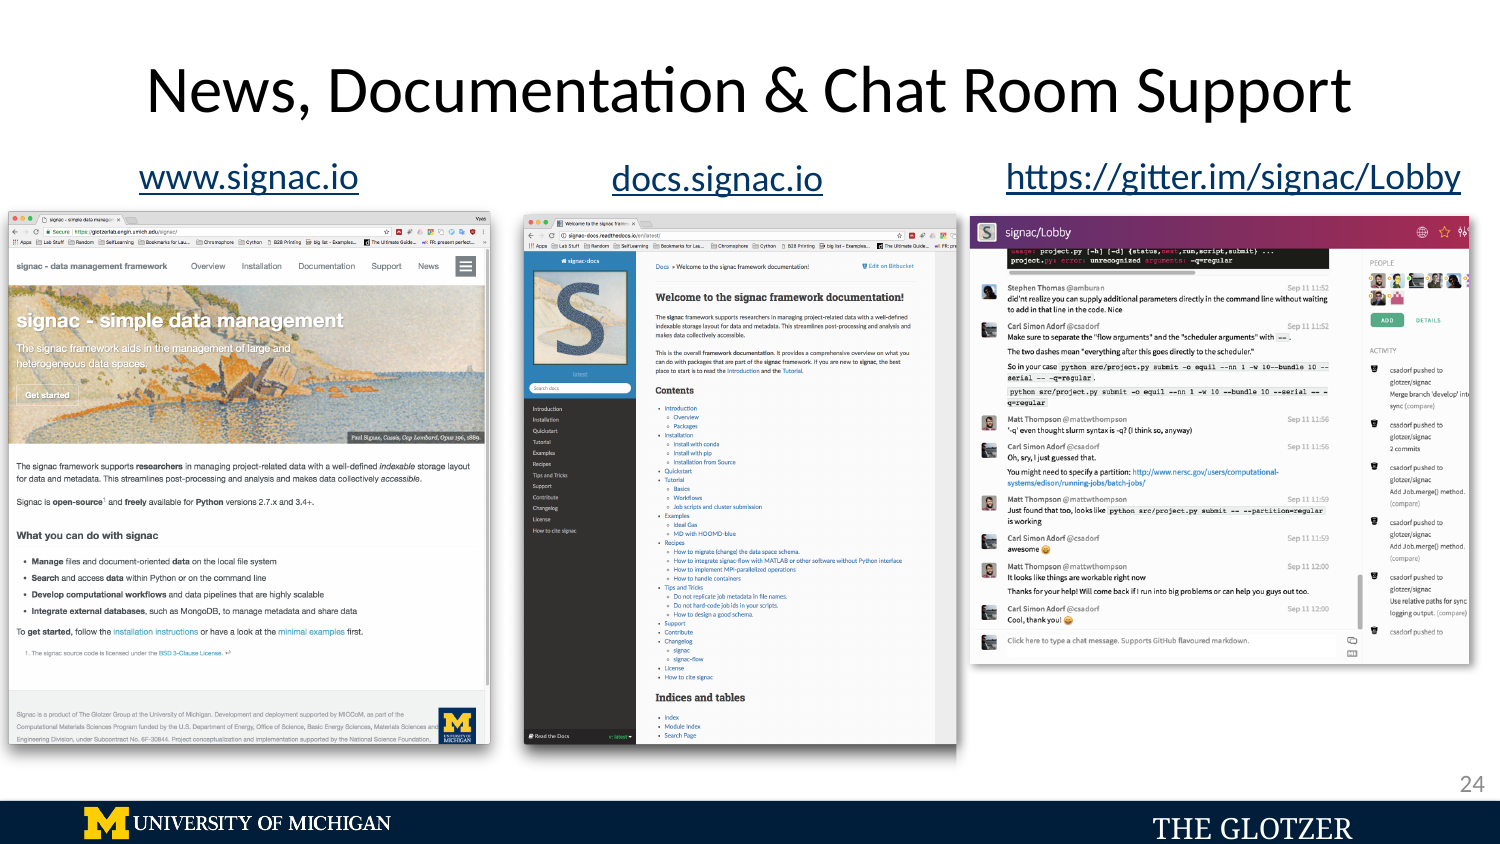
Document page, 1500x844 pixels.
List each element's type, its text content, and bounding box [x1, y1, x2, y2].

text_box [0, 144, 511, 774]
title News, Documentation & Chat Room Support [75, 33, 1425, 138]
picture [969, 215, 1470, 665]
picture [84, 806, 391, 840]
text_box https://gitter.im/signac/Lobby [991, 144, 1498, 205]
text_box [443, 146, 992, 774]
